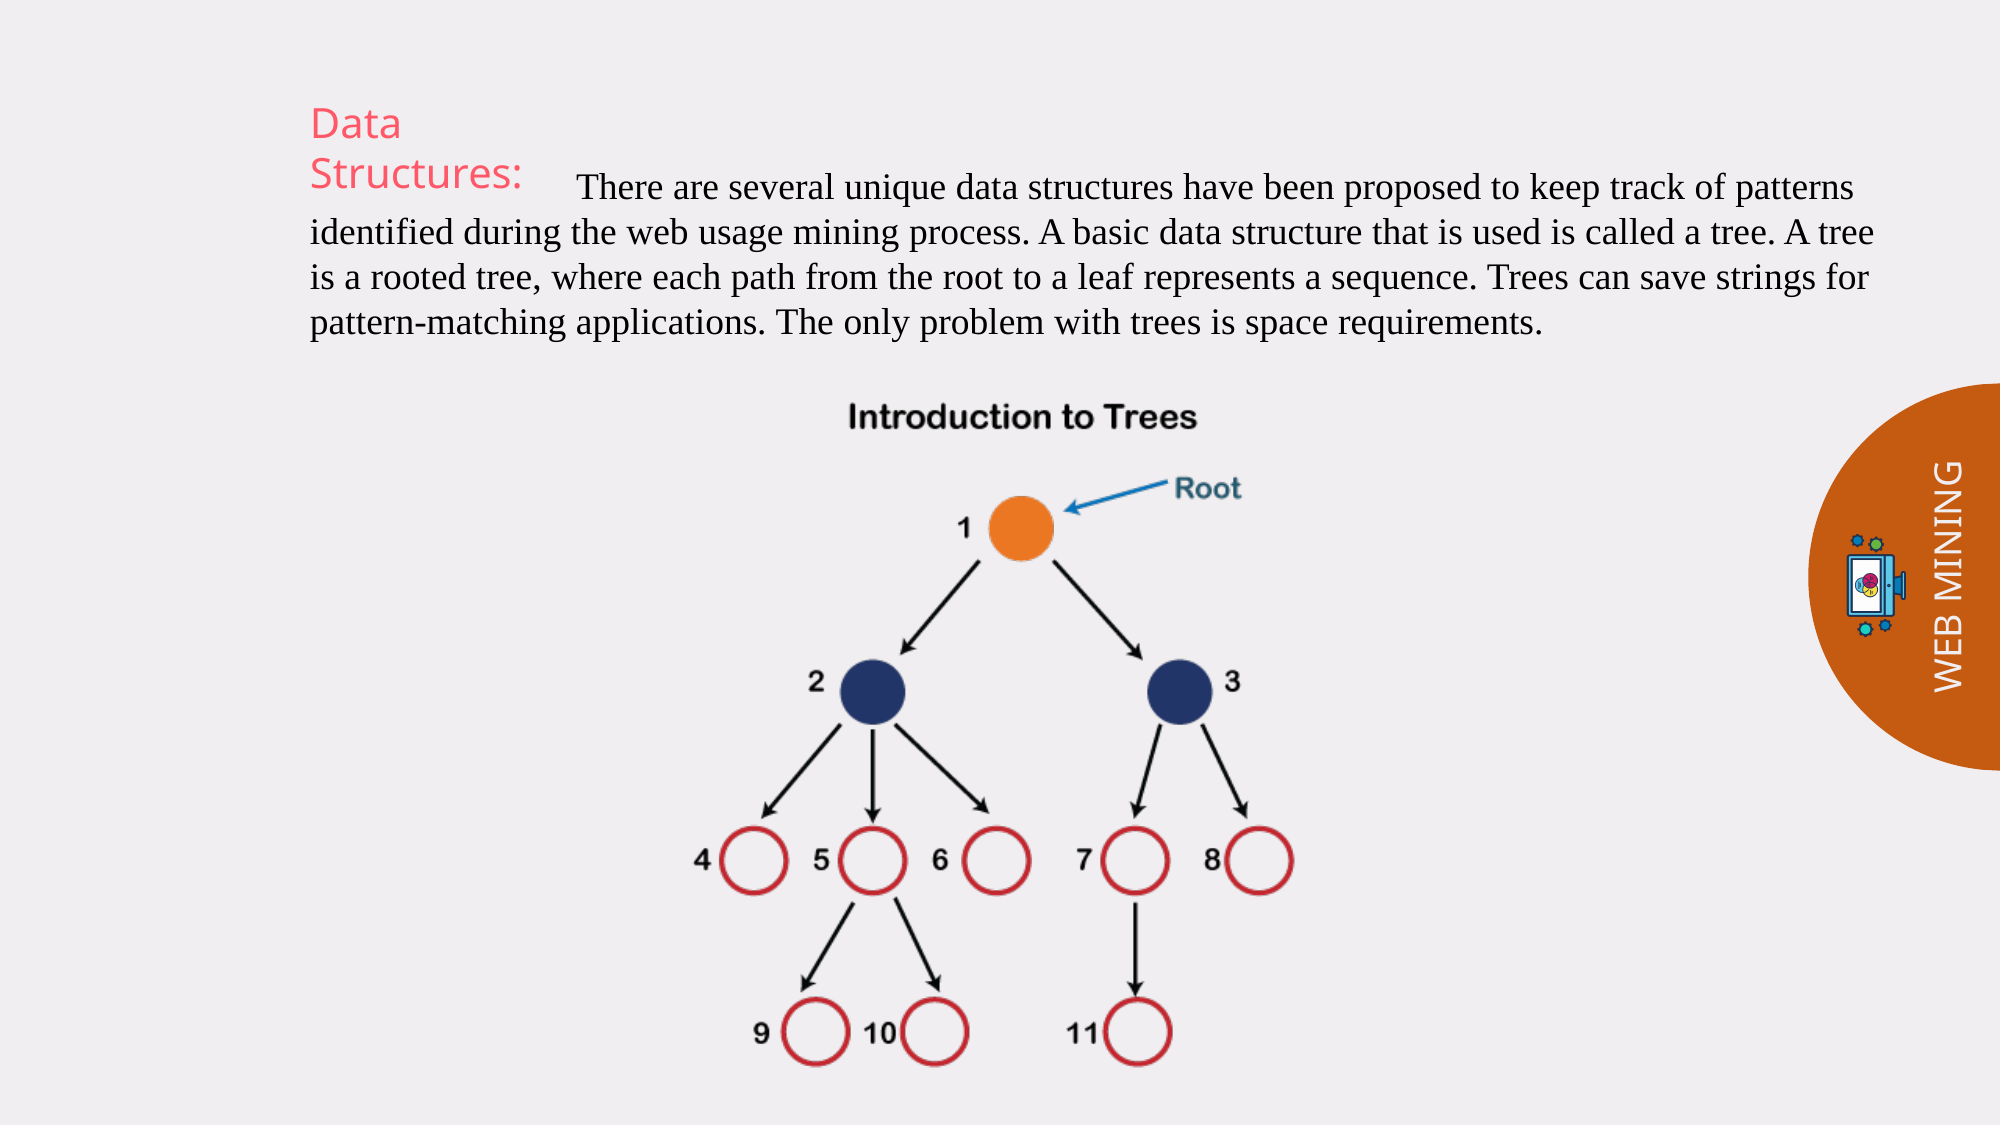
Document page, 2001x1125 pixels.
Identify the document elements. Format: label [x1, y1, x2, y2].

picture [1822, 555, 1930, 617]
picture [671, 387, 1329, 1091]
text_box [0, 0, 2000, 1125]
